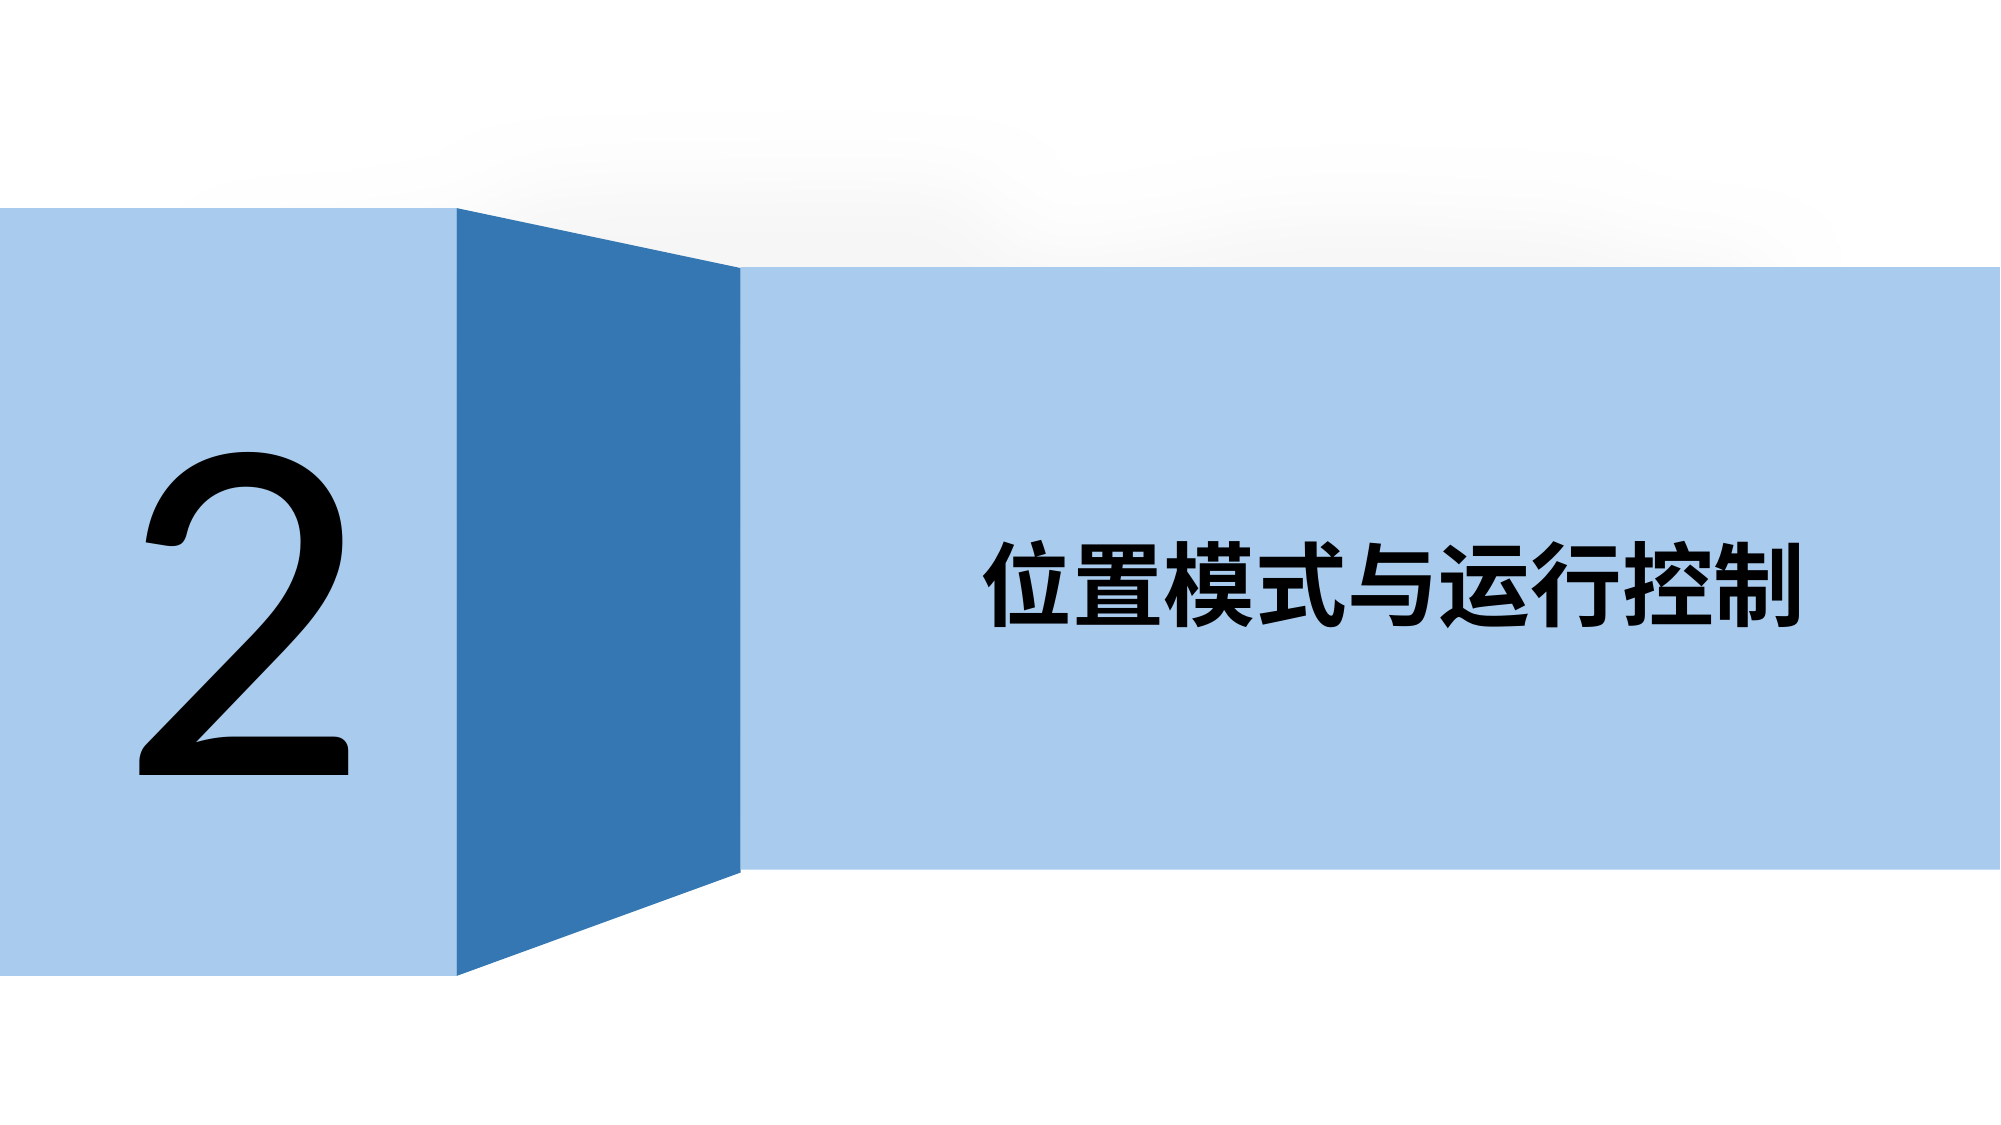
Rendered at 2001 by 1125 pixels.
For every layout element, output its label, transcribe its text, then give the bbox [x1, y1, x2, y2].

list 位置模式与运行控制 [786, 532, 2000, 651]
list 2 [102, 338, 449, 846]
